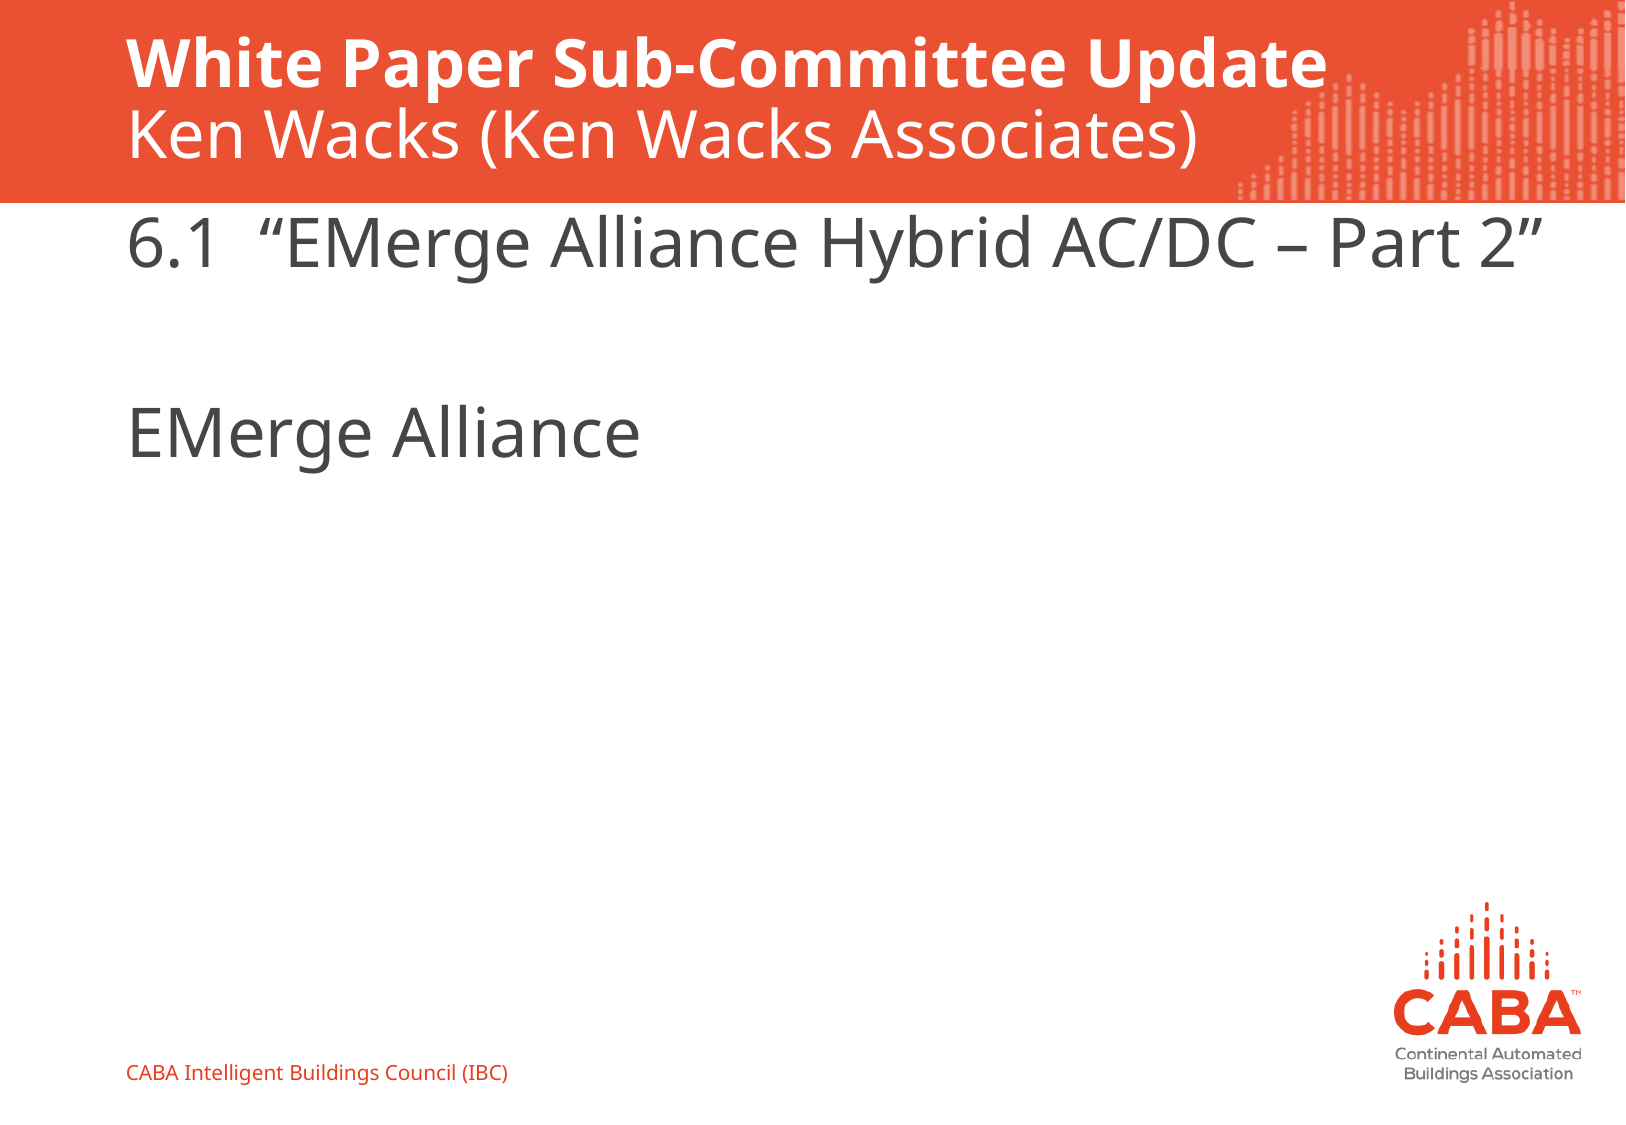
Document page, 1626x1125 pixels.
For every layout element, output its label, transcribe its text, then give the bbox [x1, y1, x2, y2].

list 6.1 “EMerge Alliance Hybrid AC/DC – Part 2” EMerge Alliance [111, 201, 1563, 1015]
picture [0, 0, 1625, 203]
title White Paper Sub-Committee Update Ken Wacks (Ken Wacks Associates) [111, 22, 1378, 108]
picture [1350, 859, 1625, 1125]
